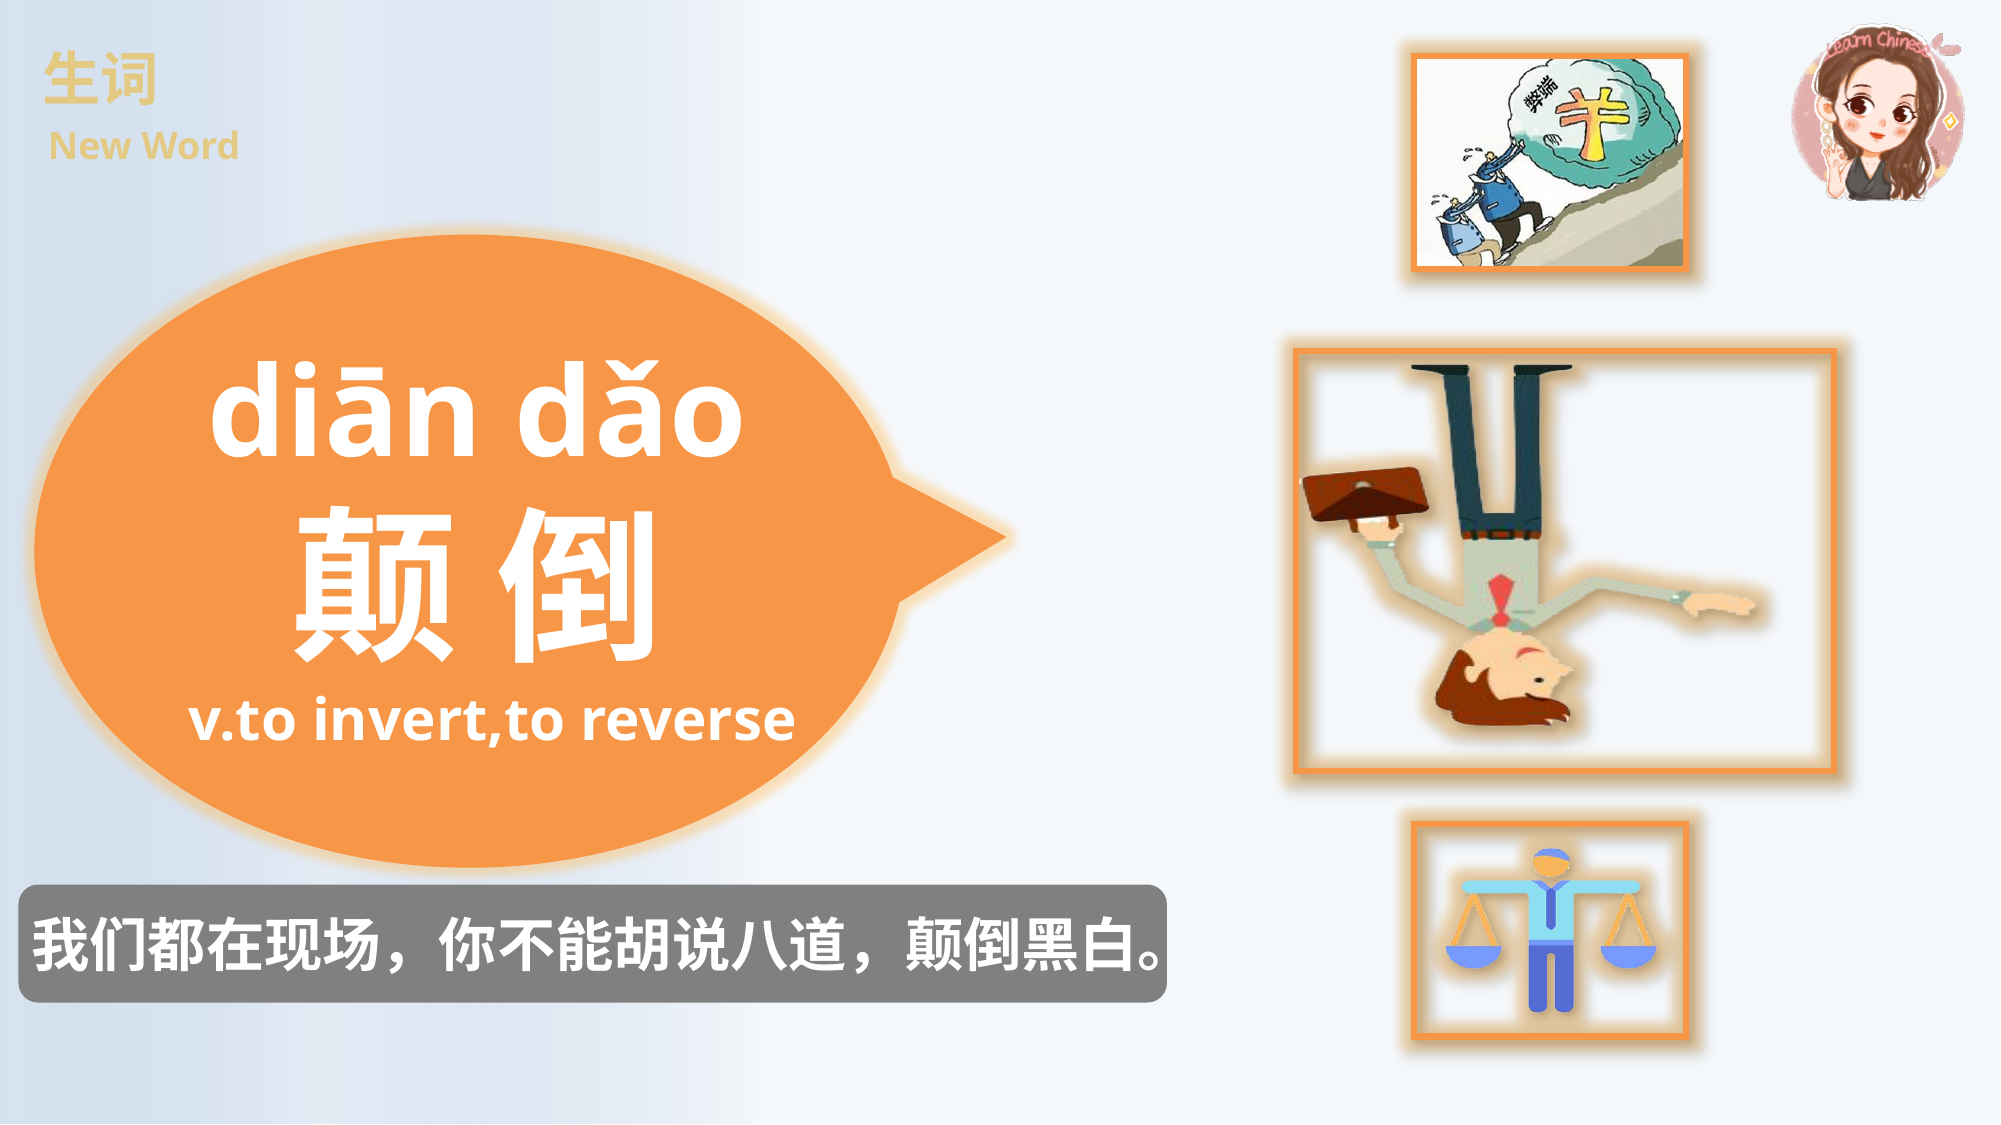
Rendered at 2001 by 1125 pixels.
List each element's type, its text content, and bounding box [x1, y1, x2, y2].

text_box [27, 239, 928, 864]
text_box 生词 [27, 35, 174, 120]
picture [0, 0, 2001, 1125]
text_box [0, 884, 1312, 1003]
text_box New Word [33, 115, 256, 175]
